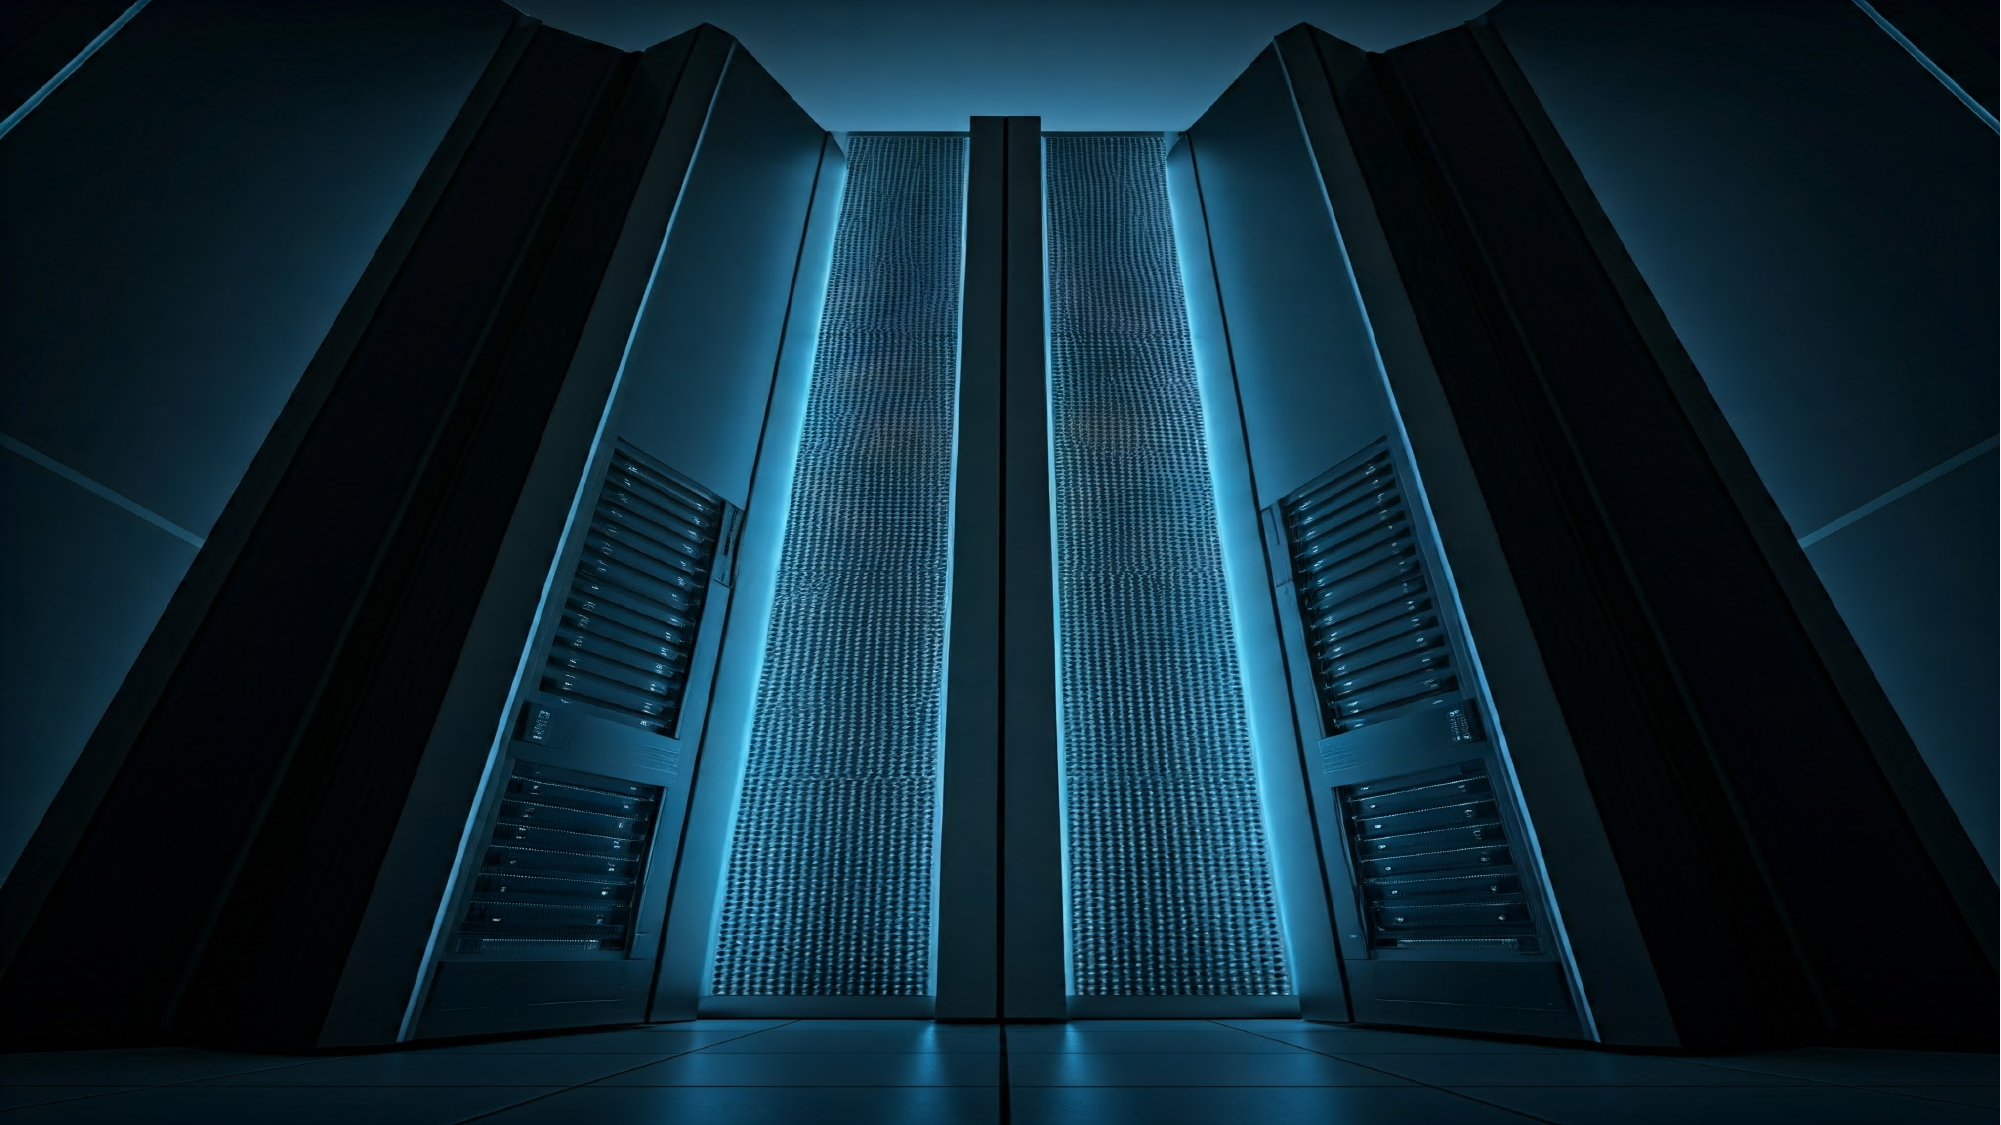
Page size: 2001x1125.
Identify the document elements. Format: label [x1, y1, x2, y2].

list [0, 0, 2000, 1125]
